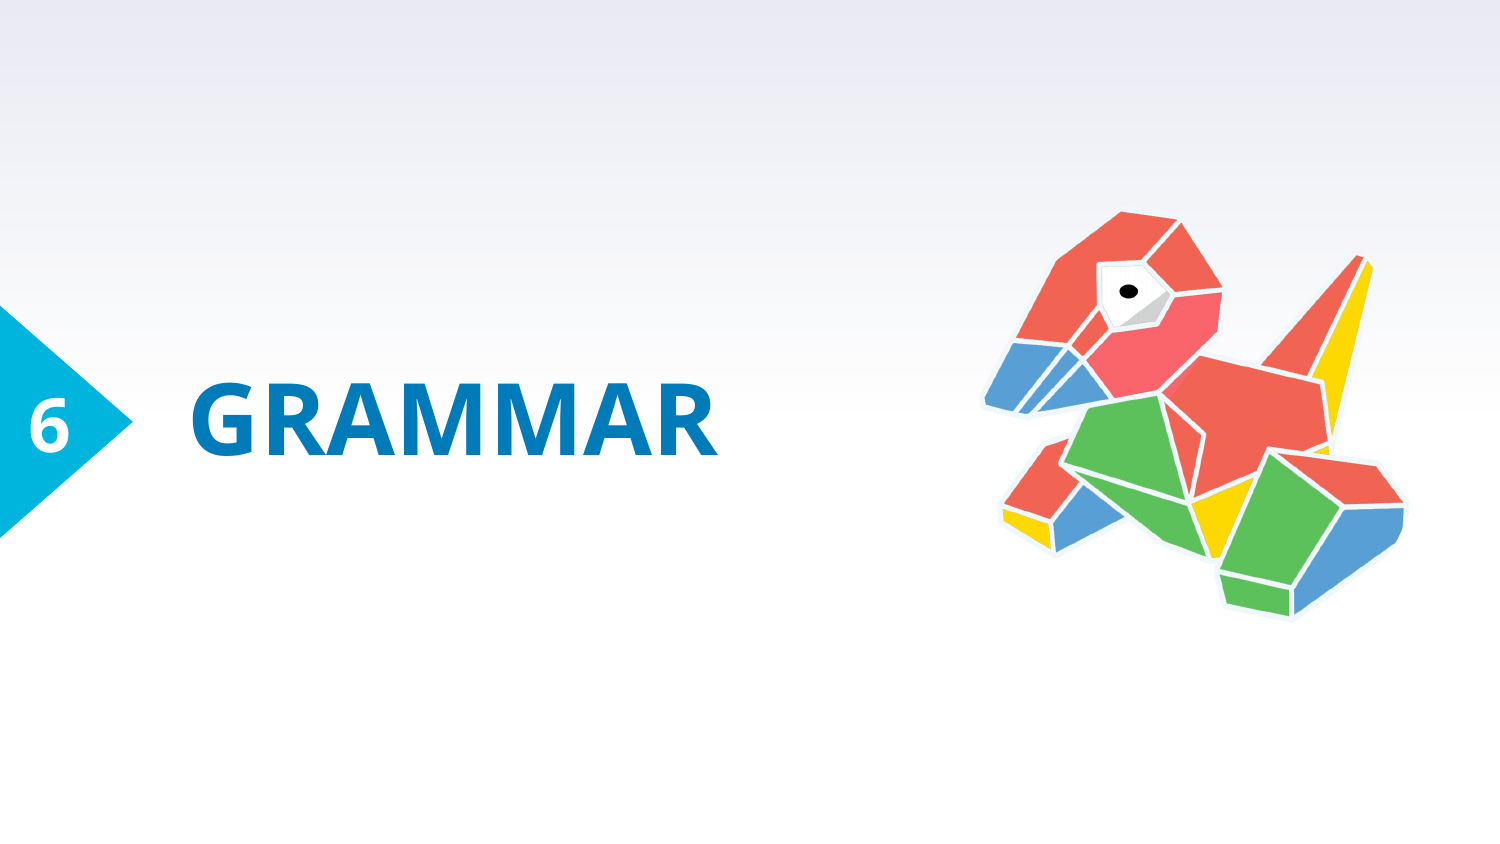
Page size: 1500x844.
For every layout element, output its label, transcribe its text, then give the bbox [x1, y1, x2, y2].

title GRAMMAR [187, 318, 955, 475]
text_box 6 [0, 306, 100, 540]
picture [966, 177, 1426, 667]
